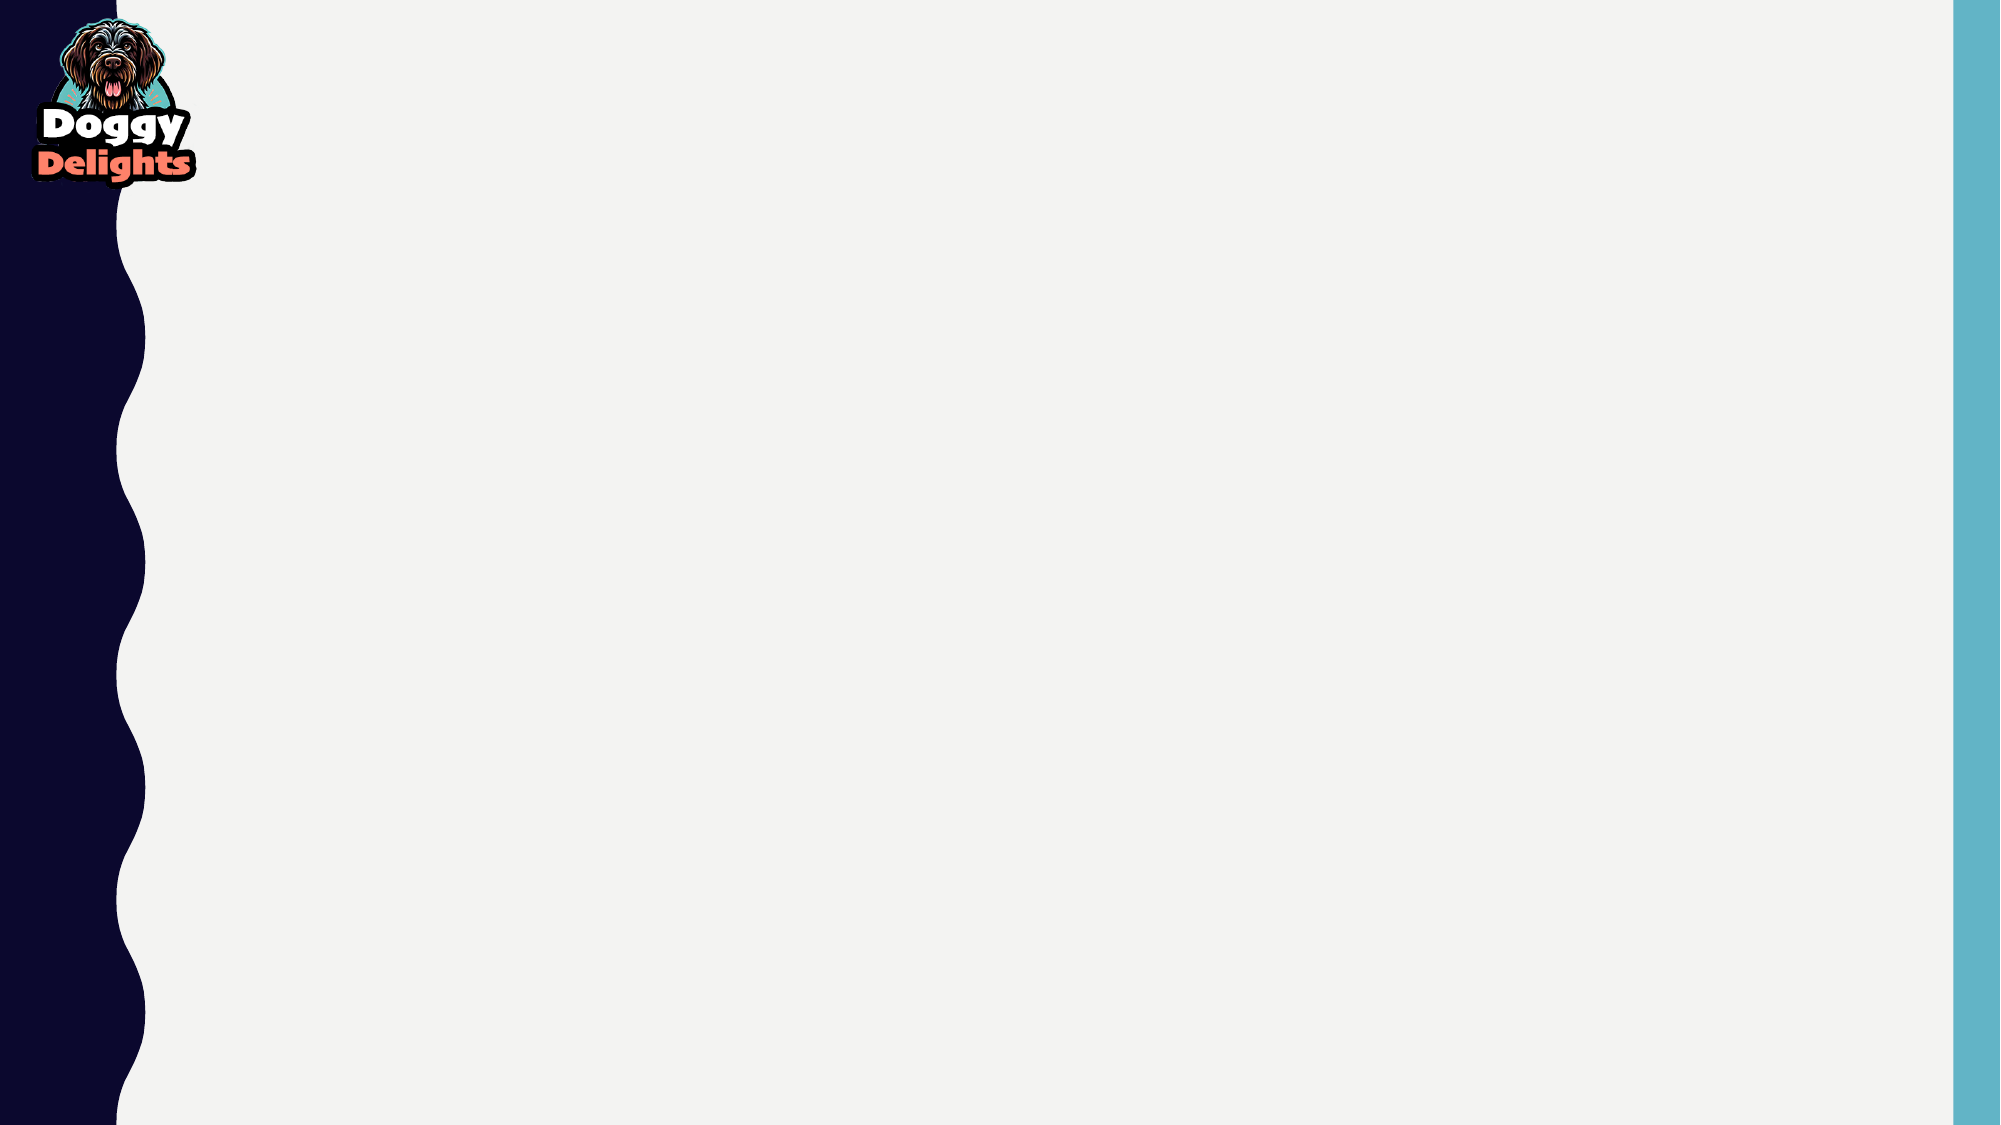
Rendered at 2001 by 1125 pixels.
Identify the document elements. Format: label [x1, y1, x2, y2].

picture [18, 14, 206, 201]
